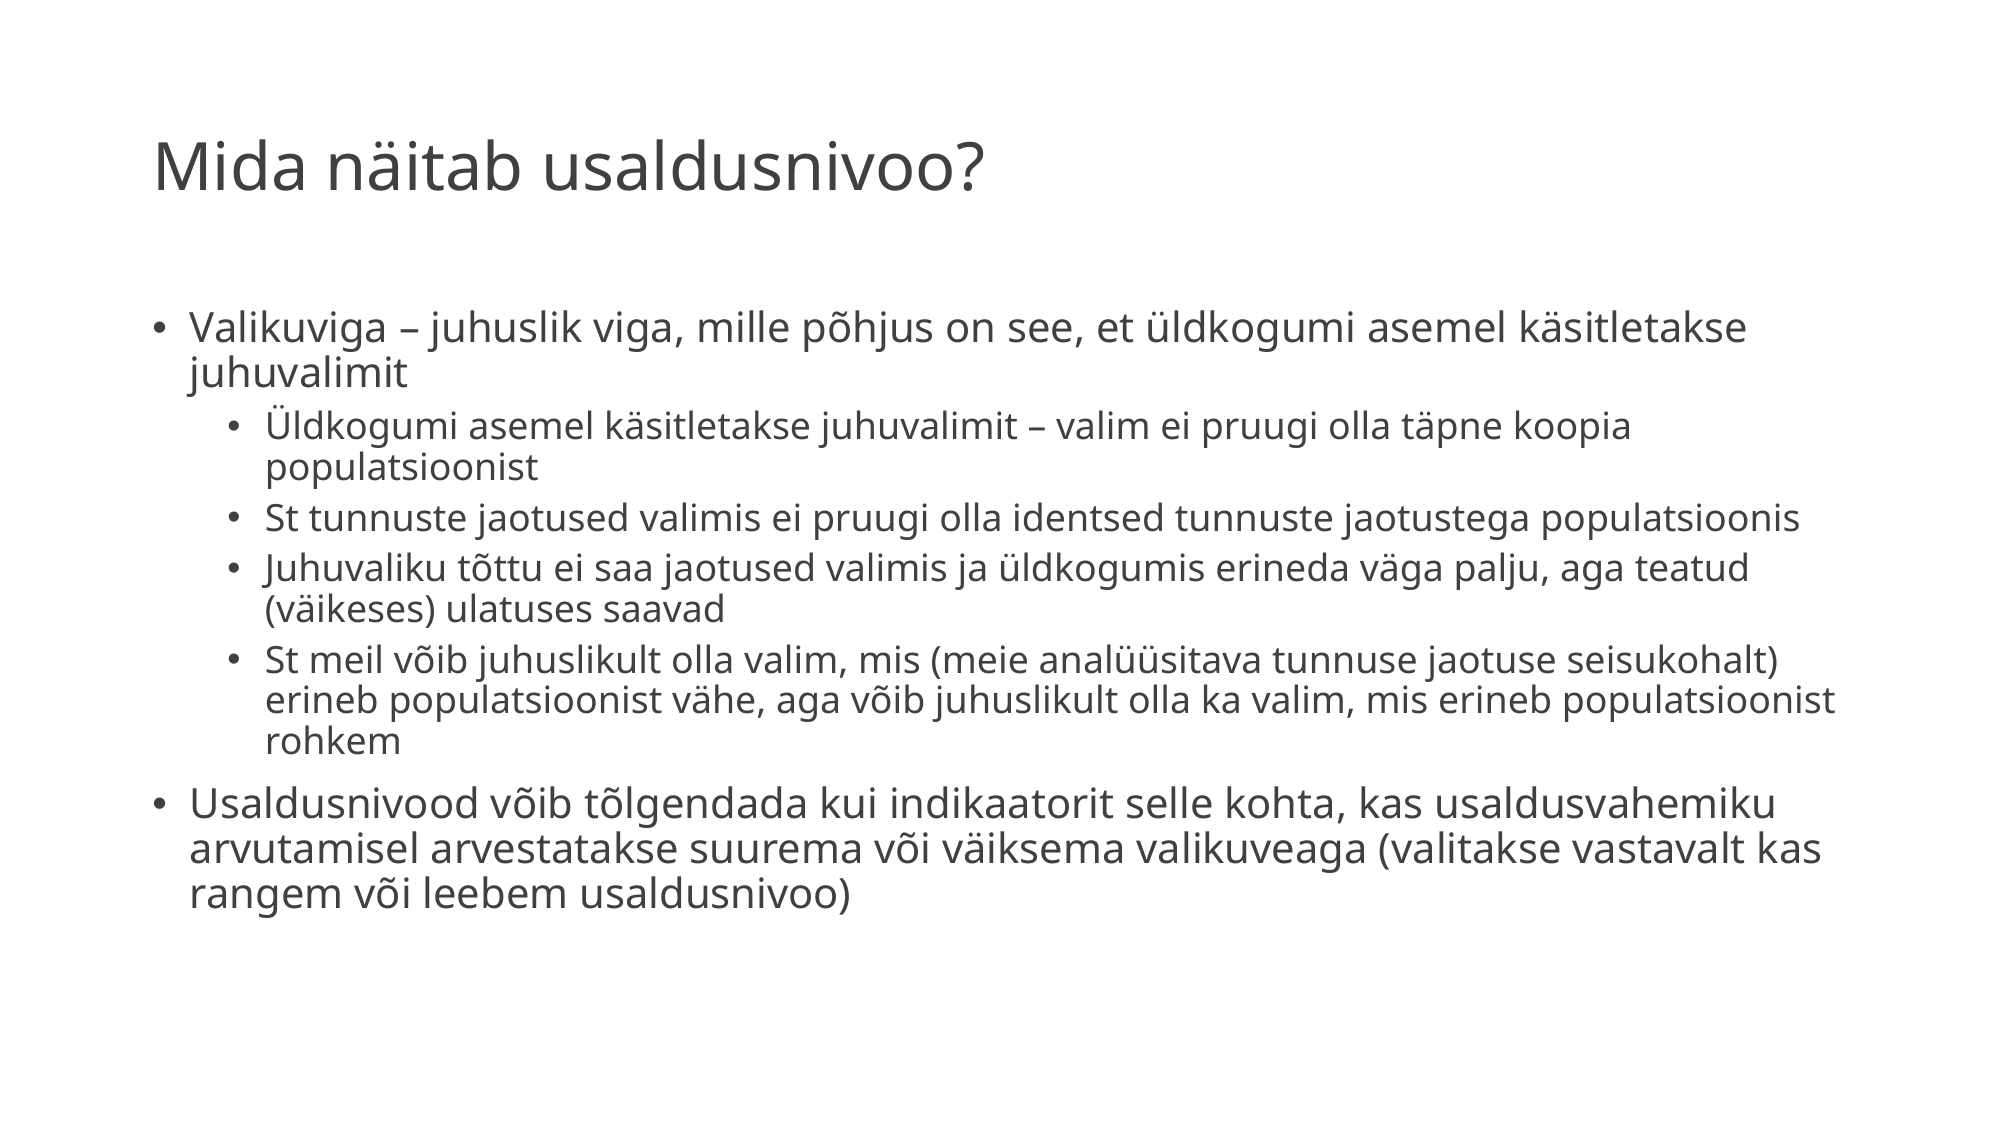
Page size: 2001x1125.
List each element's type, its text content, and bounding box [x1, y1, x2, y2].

title Mida näitab usaldusnivoo? [137, 59, 1863, 278]
list Valikuviga – juhuslik viga, mille põhjus on see, et üldkogumi asemel käsitletakse juhuvalimit Üldkogumi asemel käsitletakse juhuvalimit – valim ei pruugi olla täpne koopia populatsioonist St tunnuste jaotused valimis ei pruugi olla identsed tunnuste jaotustega populatsioonis Juhuvaliku tõttu ei saa jaotused valimis ja üldkogumis erineda väga palju, aga teatud (väikeses) ulatuses saavad St meil võib juhuslikult olla valim, mis (meie analüüsitava tunnuse jaotuse seisukohalt) erineb populatsioonist vähe, aga võib juhuslikult olla ka valim, mis erineb populatsioonist rohkem Usaldusnivood võib tõlgendada kui indikaatorit selle kohta, kas usaldusvahemiku arvutamisel arvestatakse suurema või väiksema valikuveaga (valitakse vastavalt kas rangem või leebem usaldusnivoo) [137, 299, 1863, 1093]
